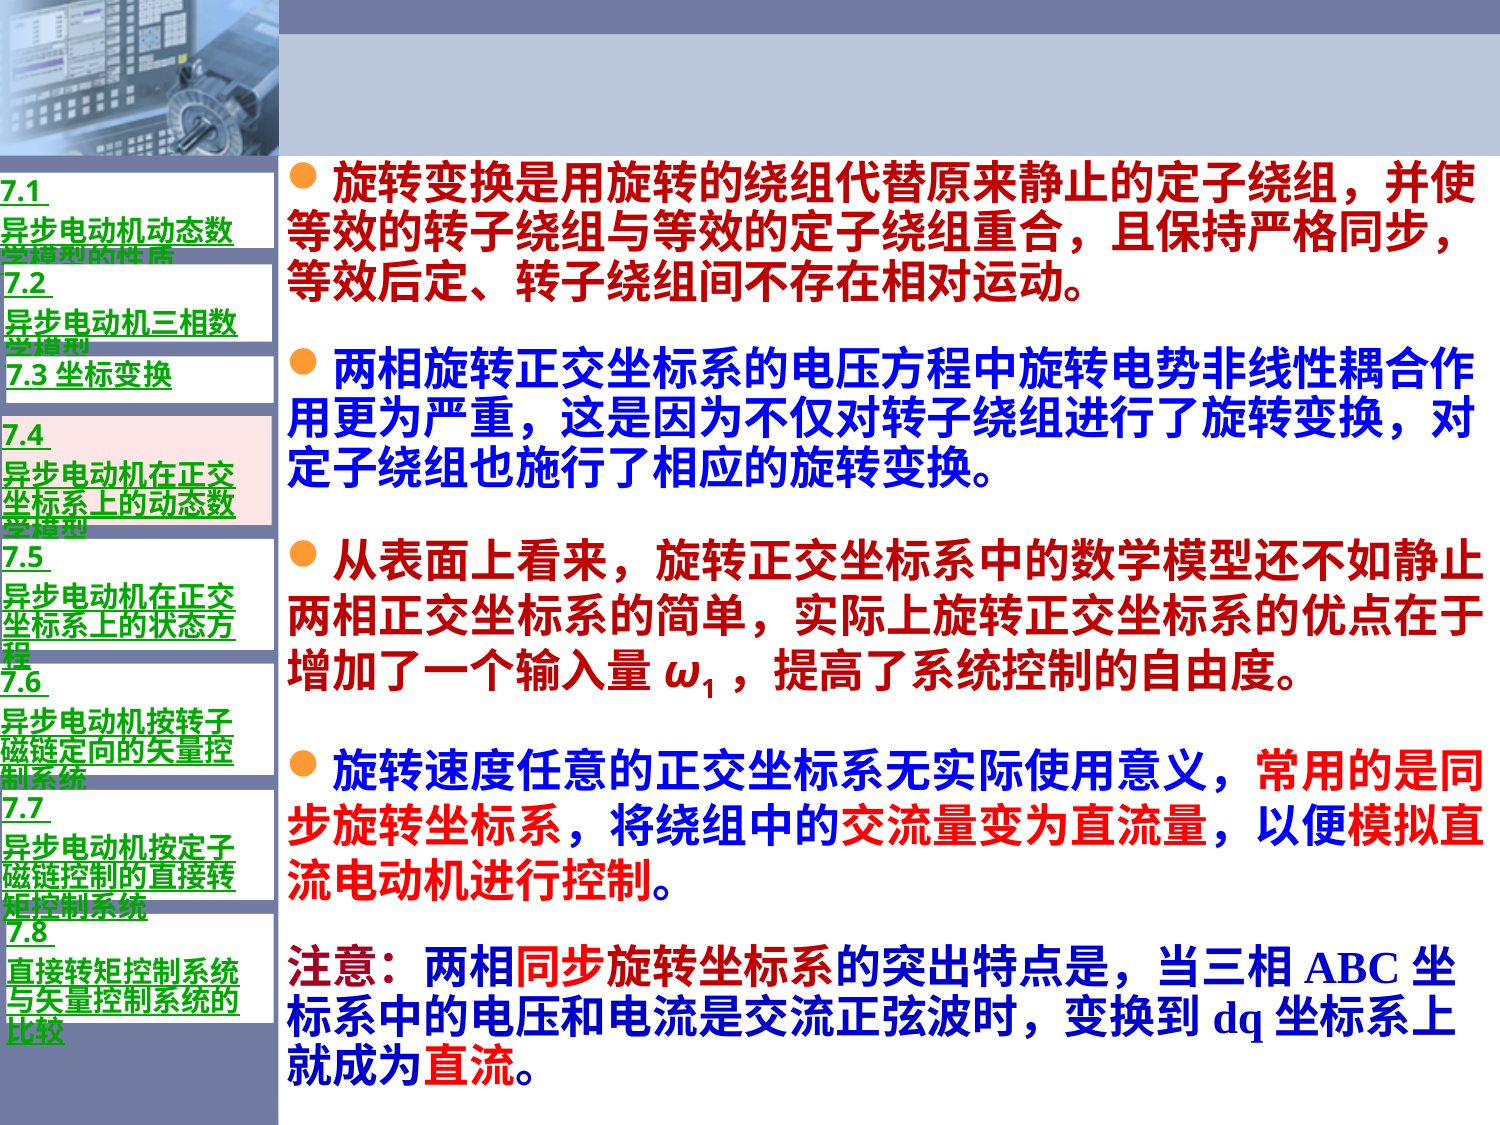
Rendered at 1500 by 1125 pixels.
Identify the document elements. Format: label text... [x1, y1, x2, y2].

text_box 7.1 异步电动机动态数学模型的性质 [0, 172, 274, 248]
text_box 7.7 异步电动机按定子磁链控制的直接转矩控制系统 [2, 789, 274, 900]
text_box 7.6 异步电动机按转子磁链定向的矢量控制系统 [0, 663, 274, 775]
picture [0, 0, 279, 155]
text_box 7.4 异步电动机在正交坐标系上的动态数学模型 [2, 416, 272, 525]
text_box 7.5 异步电动机在正交坐标系上的状态方程 [2, 538, 274, 650]
text_box 7.2 异步电动机三相数学模型 [4, 264, 272, 342]
text_box 7.8 直接转矩控制系统与矢量控制系统的比较 [6, 913, 274, 1023]
text_box 旋转变换是用旋转的绕组代替原来静止的定子绕组，并使等效的转子绕组与等效的定子绕组重合，且保持严格同步，等效后定、转子绕组间不存在相对运动。 两相旋转正交坐标系的电压方程中旋转电势非线性耦合作用更为严重，这是因为不仅对转子绕组进行了旋转变换，对定子绕组也施行了相应的旋转变换。 从表面上看来，旋转正交坐标系中的数学模型还不如静止两相正交坐标系的简单，实际上旋转正交坐标系的优点在于增加了一个输入量ω1，提高了系统控制的自由度。 旋转速度任意的正交坐标系无实际使用意义，常用的是同步旋转坐标系，将绕组中的交流量变为直流量，以便模拟直流电动机进行控制。 注意：两相同步旋转坐标系的突出特点是，当三相ABC坐标系中的电压和电流是交流正弦波时，变换到dq坐标系上就成为直流。 [286, 160, 1500, 1125]
text_box 7.3 坐标变换 [6, 356, 274, 403]
